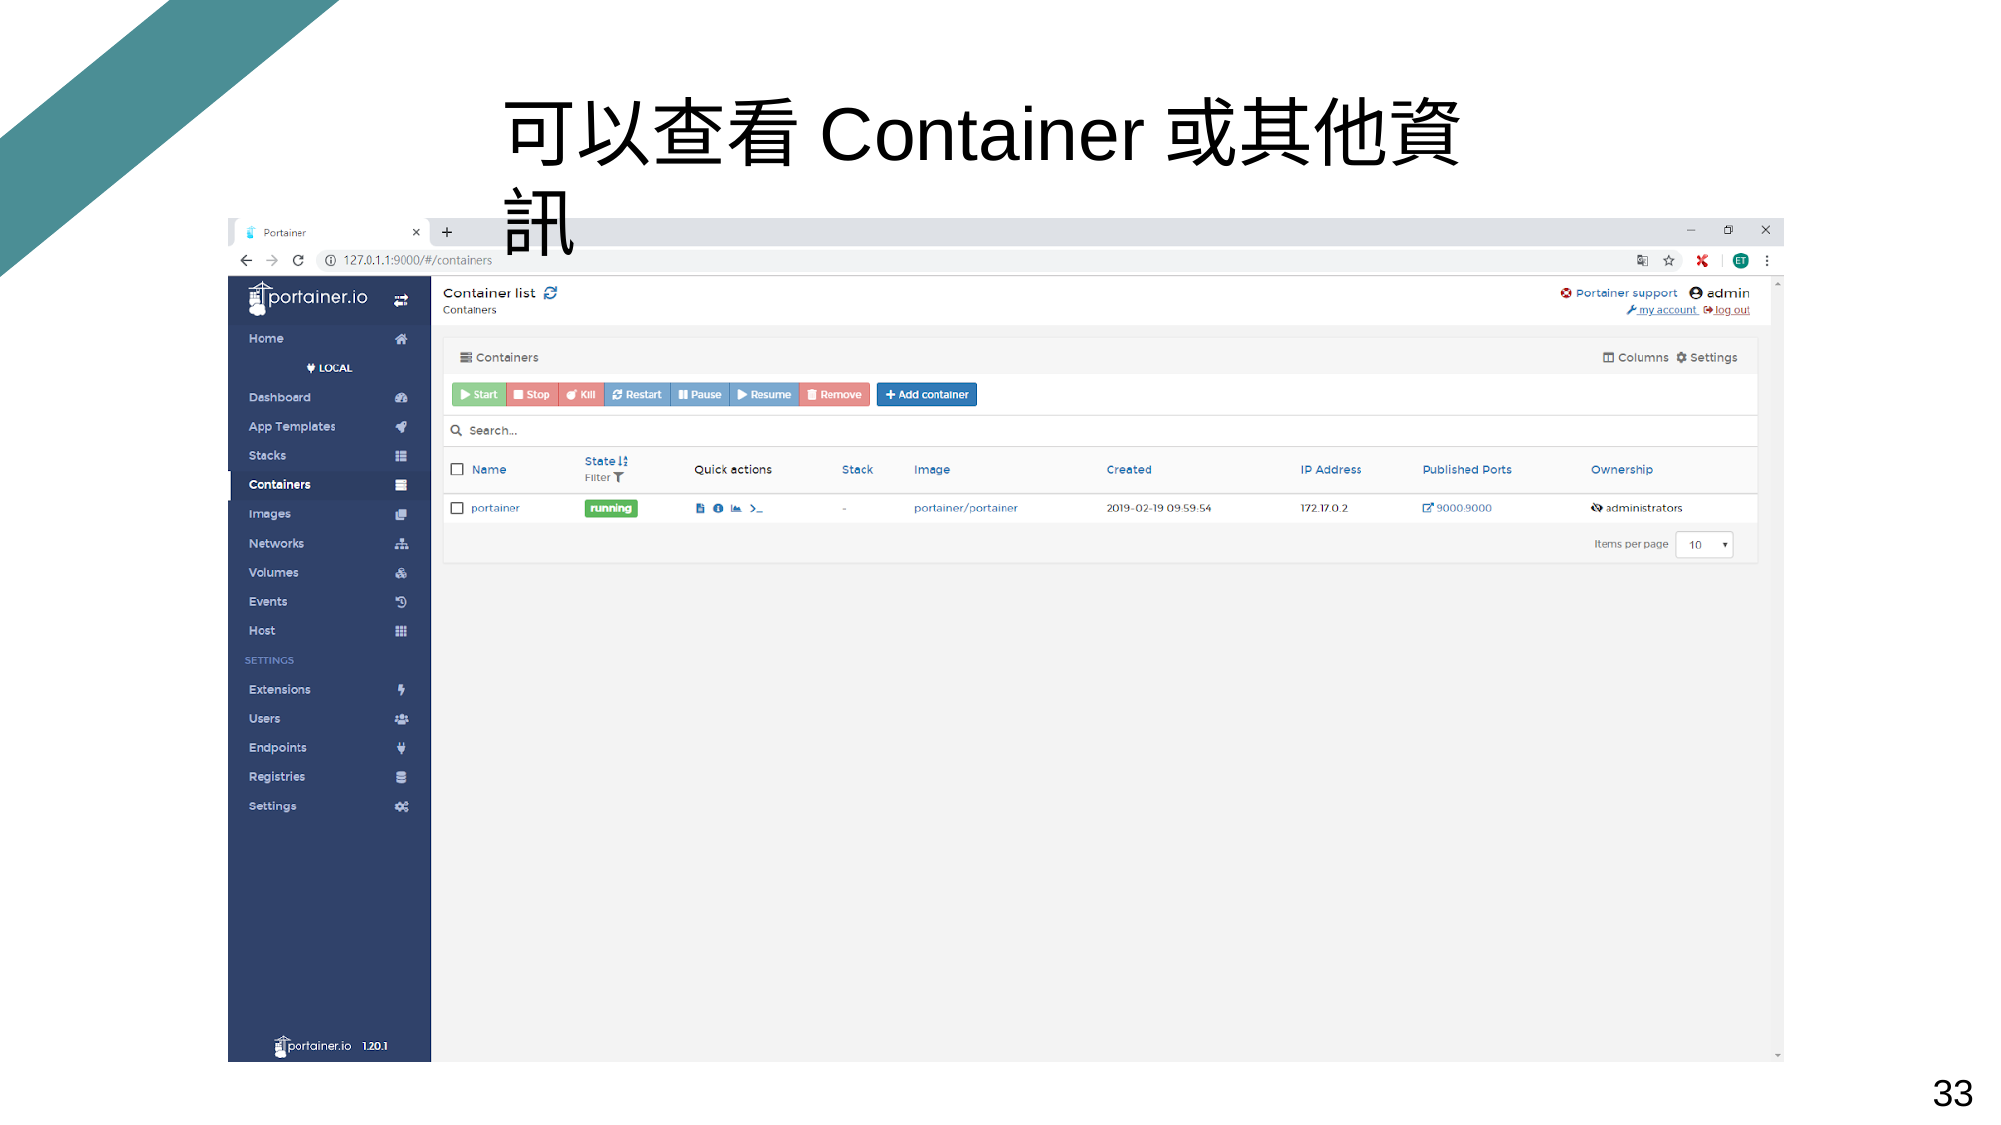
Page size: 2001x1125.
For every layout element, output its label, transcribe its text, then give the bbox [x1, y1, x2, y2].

text_box 33 [1917, 1061, 2000, 1125]
text_box 可以查看Container或其他資訊 [487, 78, 1524, 218]
picture [227, 218, 1784, 1062]
